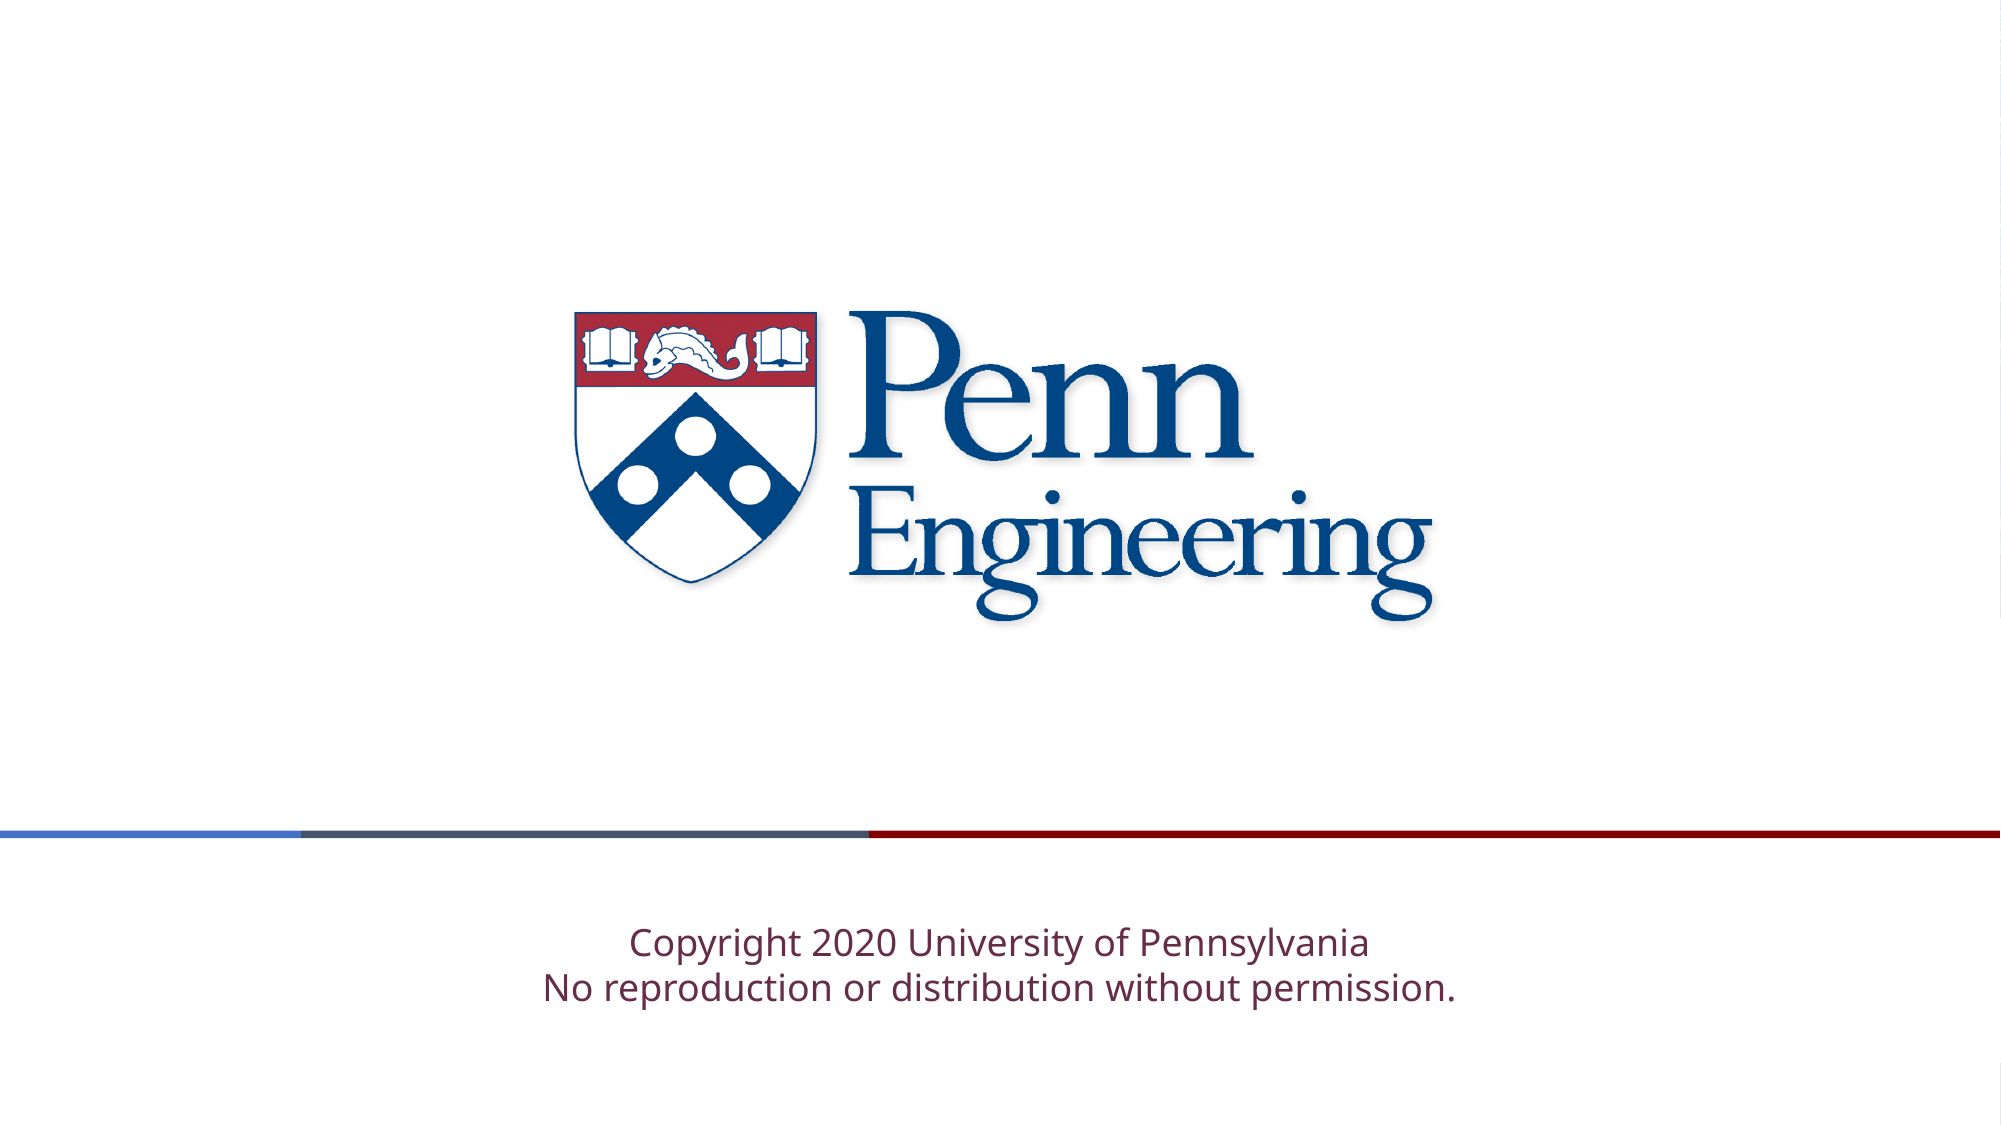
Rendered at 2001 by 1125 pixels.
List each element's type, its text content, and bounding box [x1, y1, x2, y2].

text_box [0, 830, 2000, 839]
picture [561, 306, 1439, 632]
text_box Copyright 2020 University of Pennsylvania No reproduction or distribution without permission. [526, 911, 1473, 1018]
